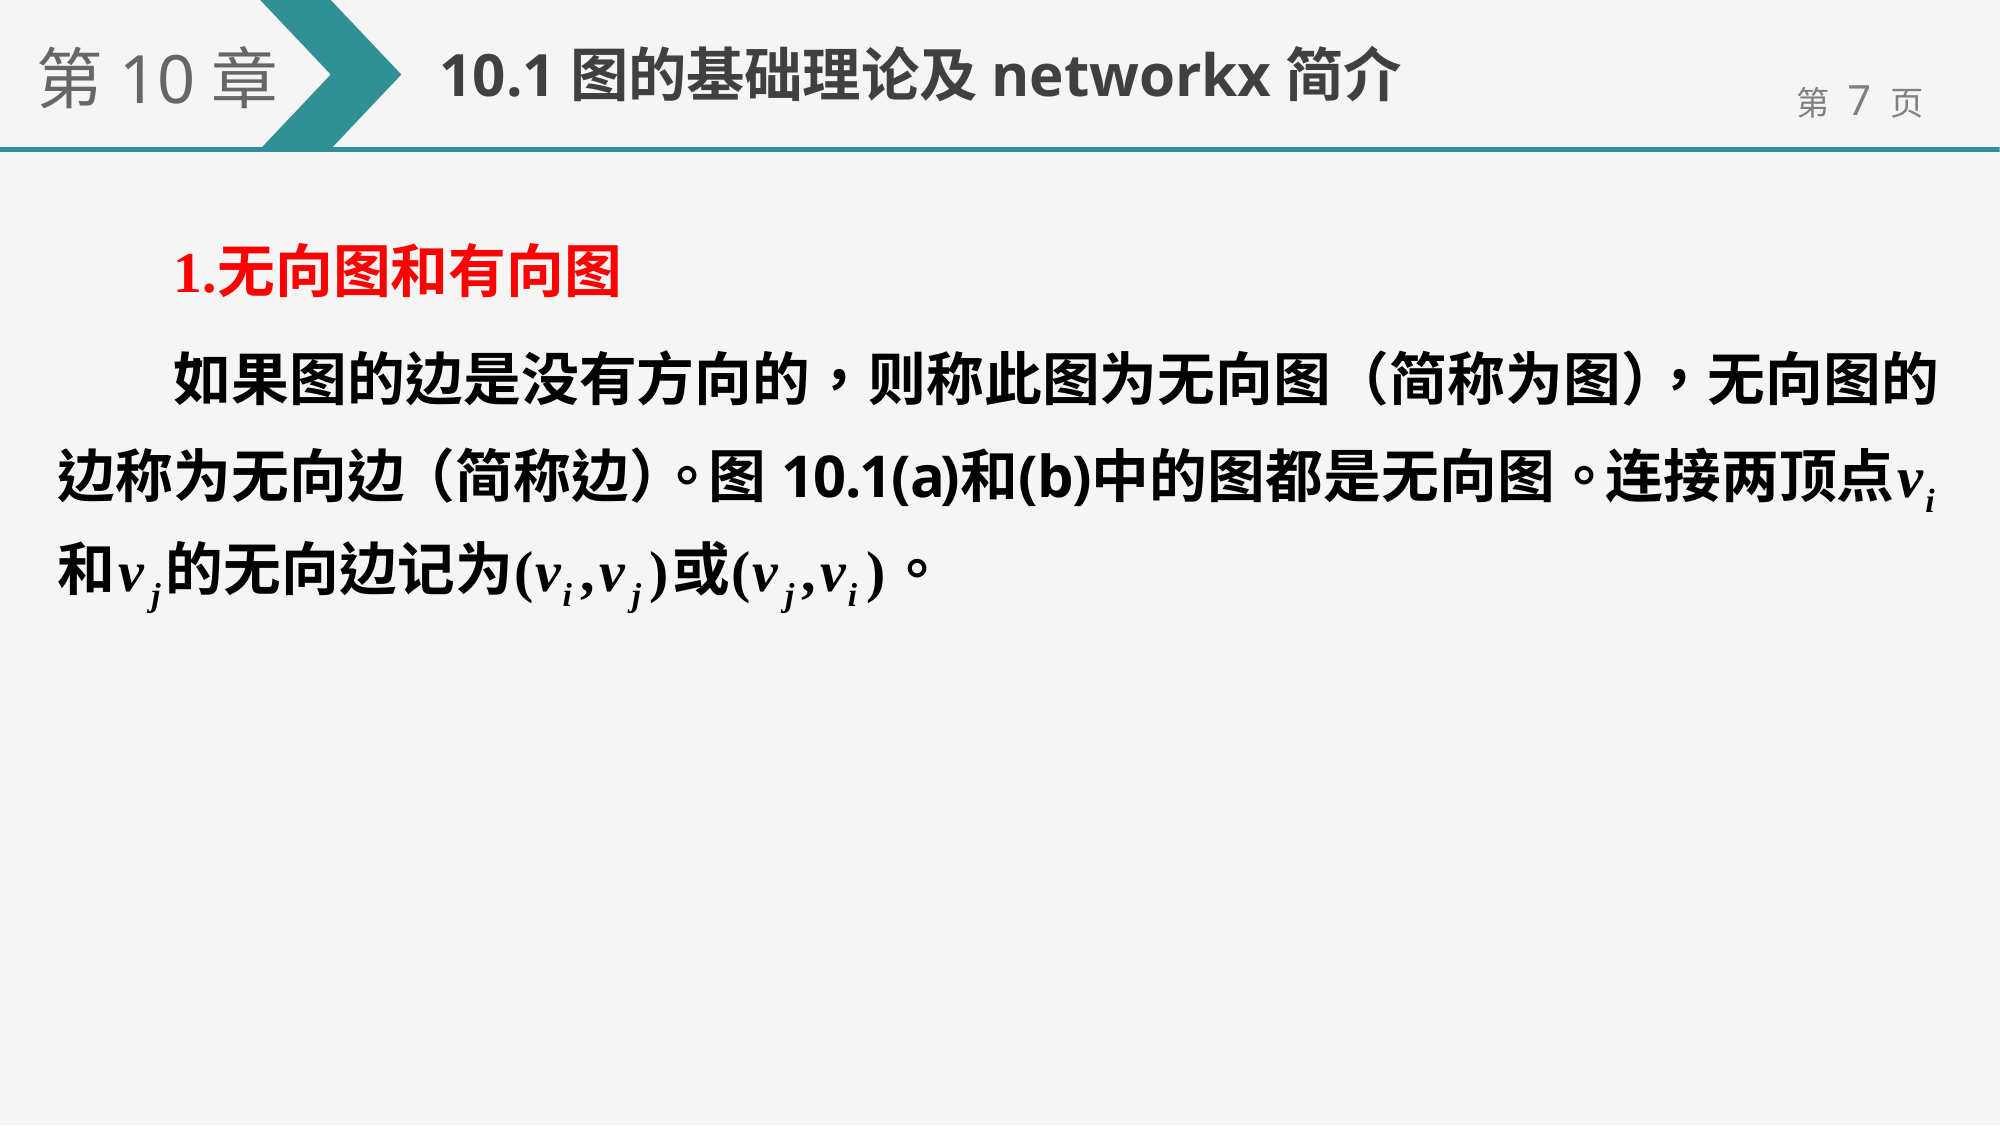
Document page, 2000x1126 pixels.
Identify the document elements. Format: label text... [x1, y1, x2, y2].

text_box 第10章 [21, 29, 294, 125]
text_box [258, 0, 403, 148]
text_box 10.1图的基础理论及networkx简介 [424, 31, 1532, 116]
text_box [57, 217, 1937, 861]
